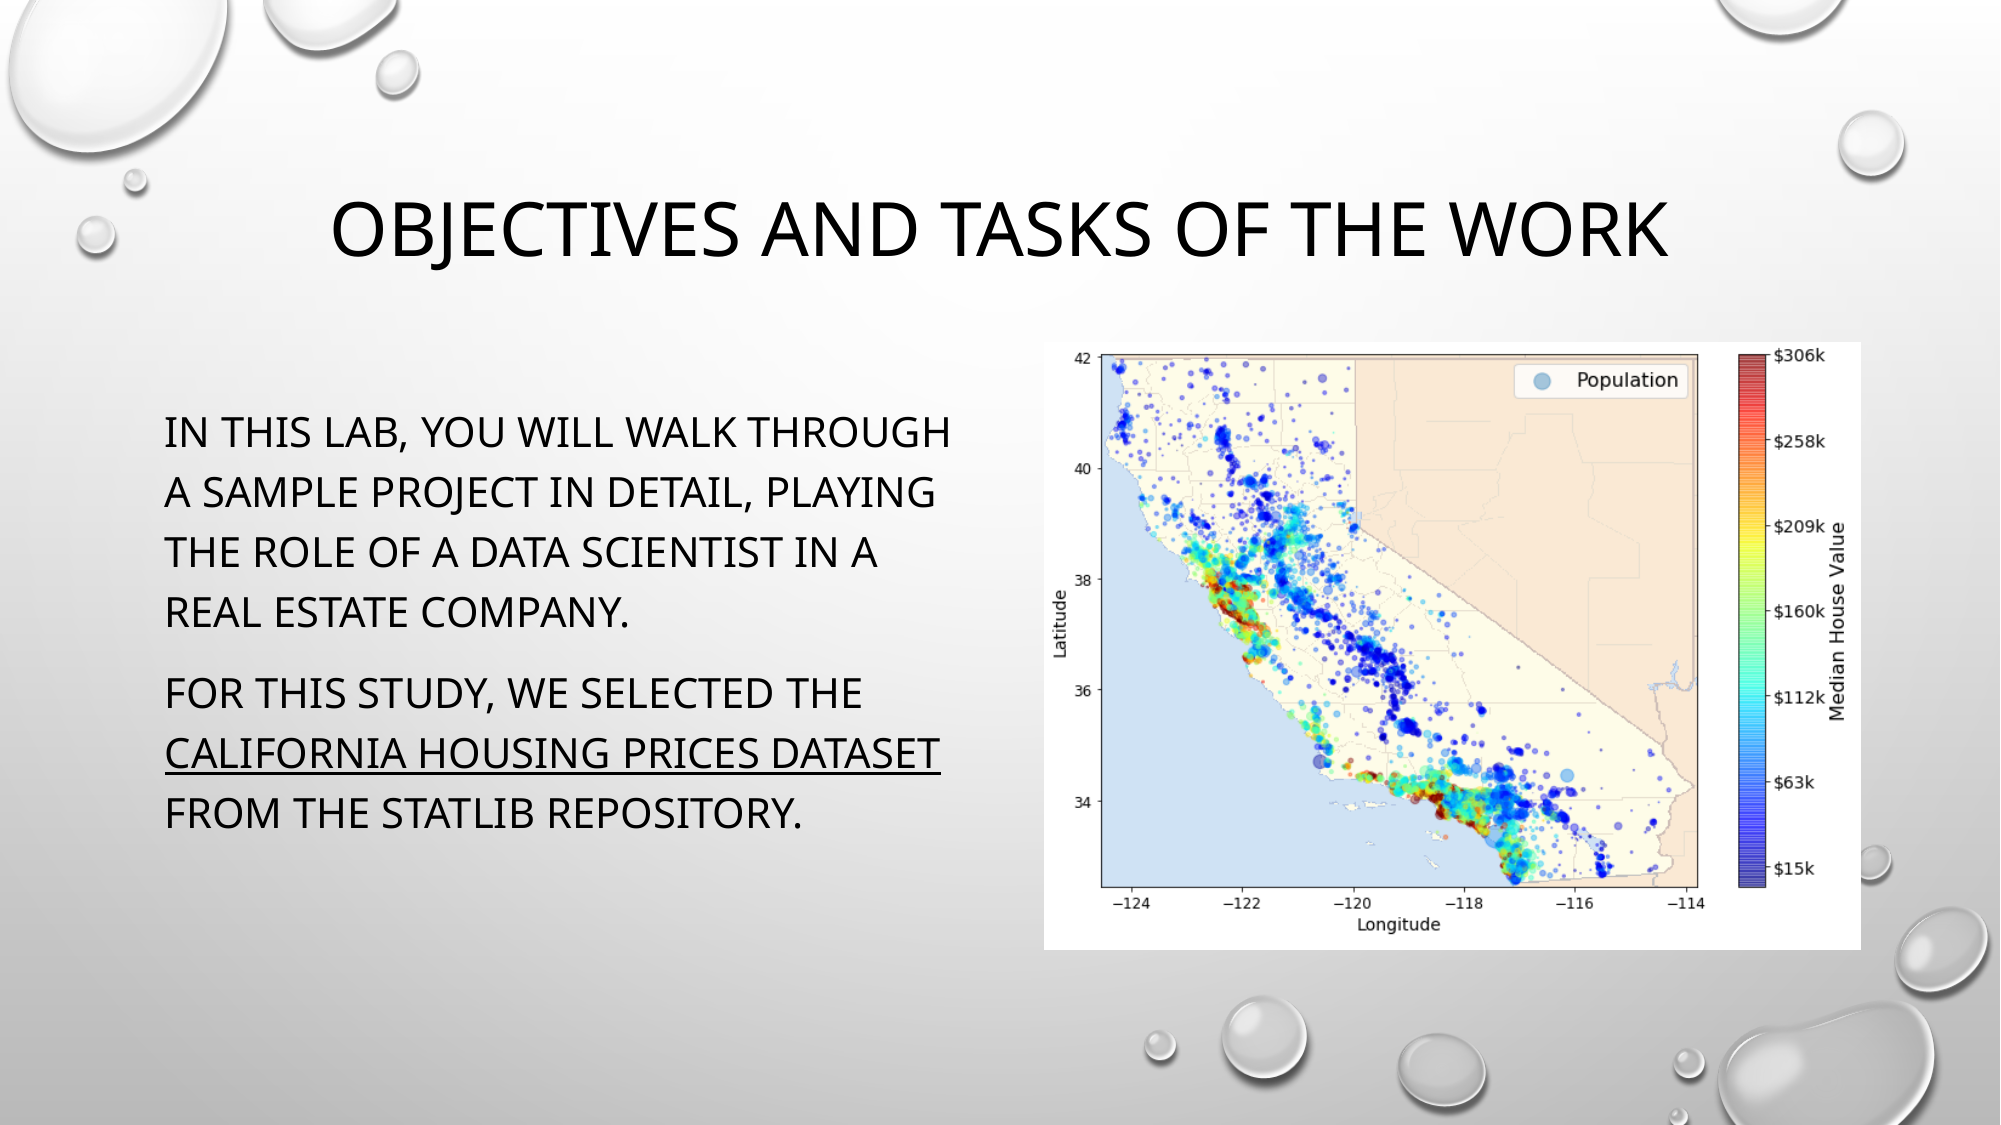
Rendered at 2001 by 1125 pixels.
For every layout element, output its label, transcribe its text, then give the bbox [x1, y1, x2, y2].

picture [0, 0, 2000, 1125]
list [1043, 341, 1861, 951]
list In this lab, you will walk through a sample project in detail, playing the role of a data scientist in a real estate company. For this study, we selected the California Housing Prices dataset from the StatLib repository. [149, 388, 988, 950]
title Objectives and tasks of the work [149, 101, 1851, 364]
